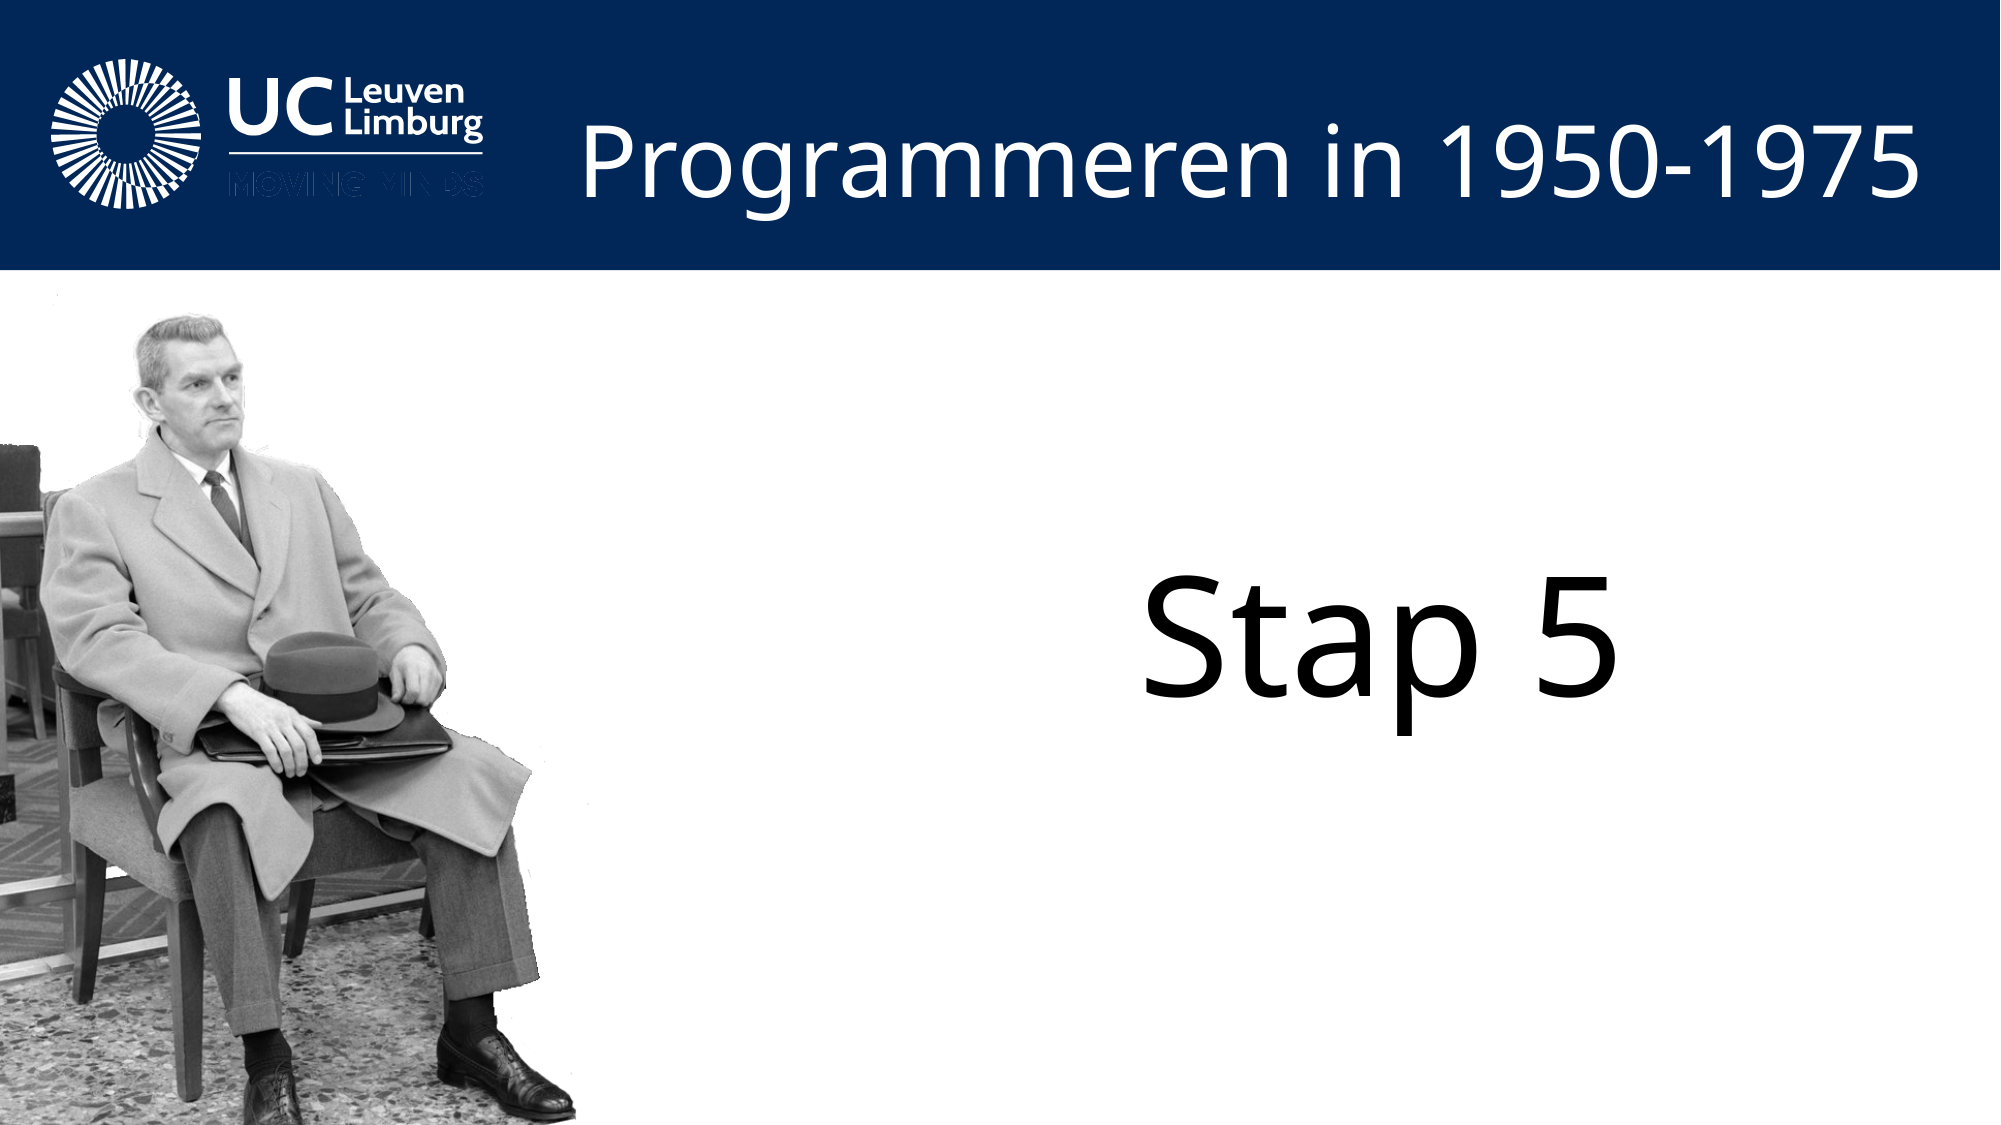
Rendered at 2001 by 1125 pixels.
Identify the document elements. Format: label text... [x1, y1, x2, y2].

picture [0, 292, 600, 1125]
text_box Stap 5 [1123, 522, 1744, 737]
title Programmeren in 1950-1975 [307, 59, 1940, 271]
picture [51, 59, 307, 209]
